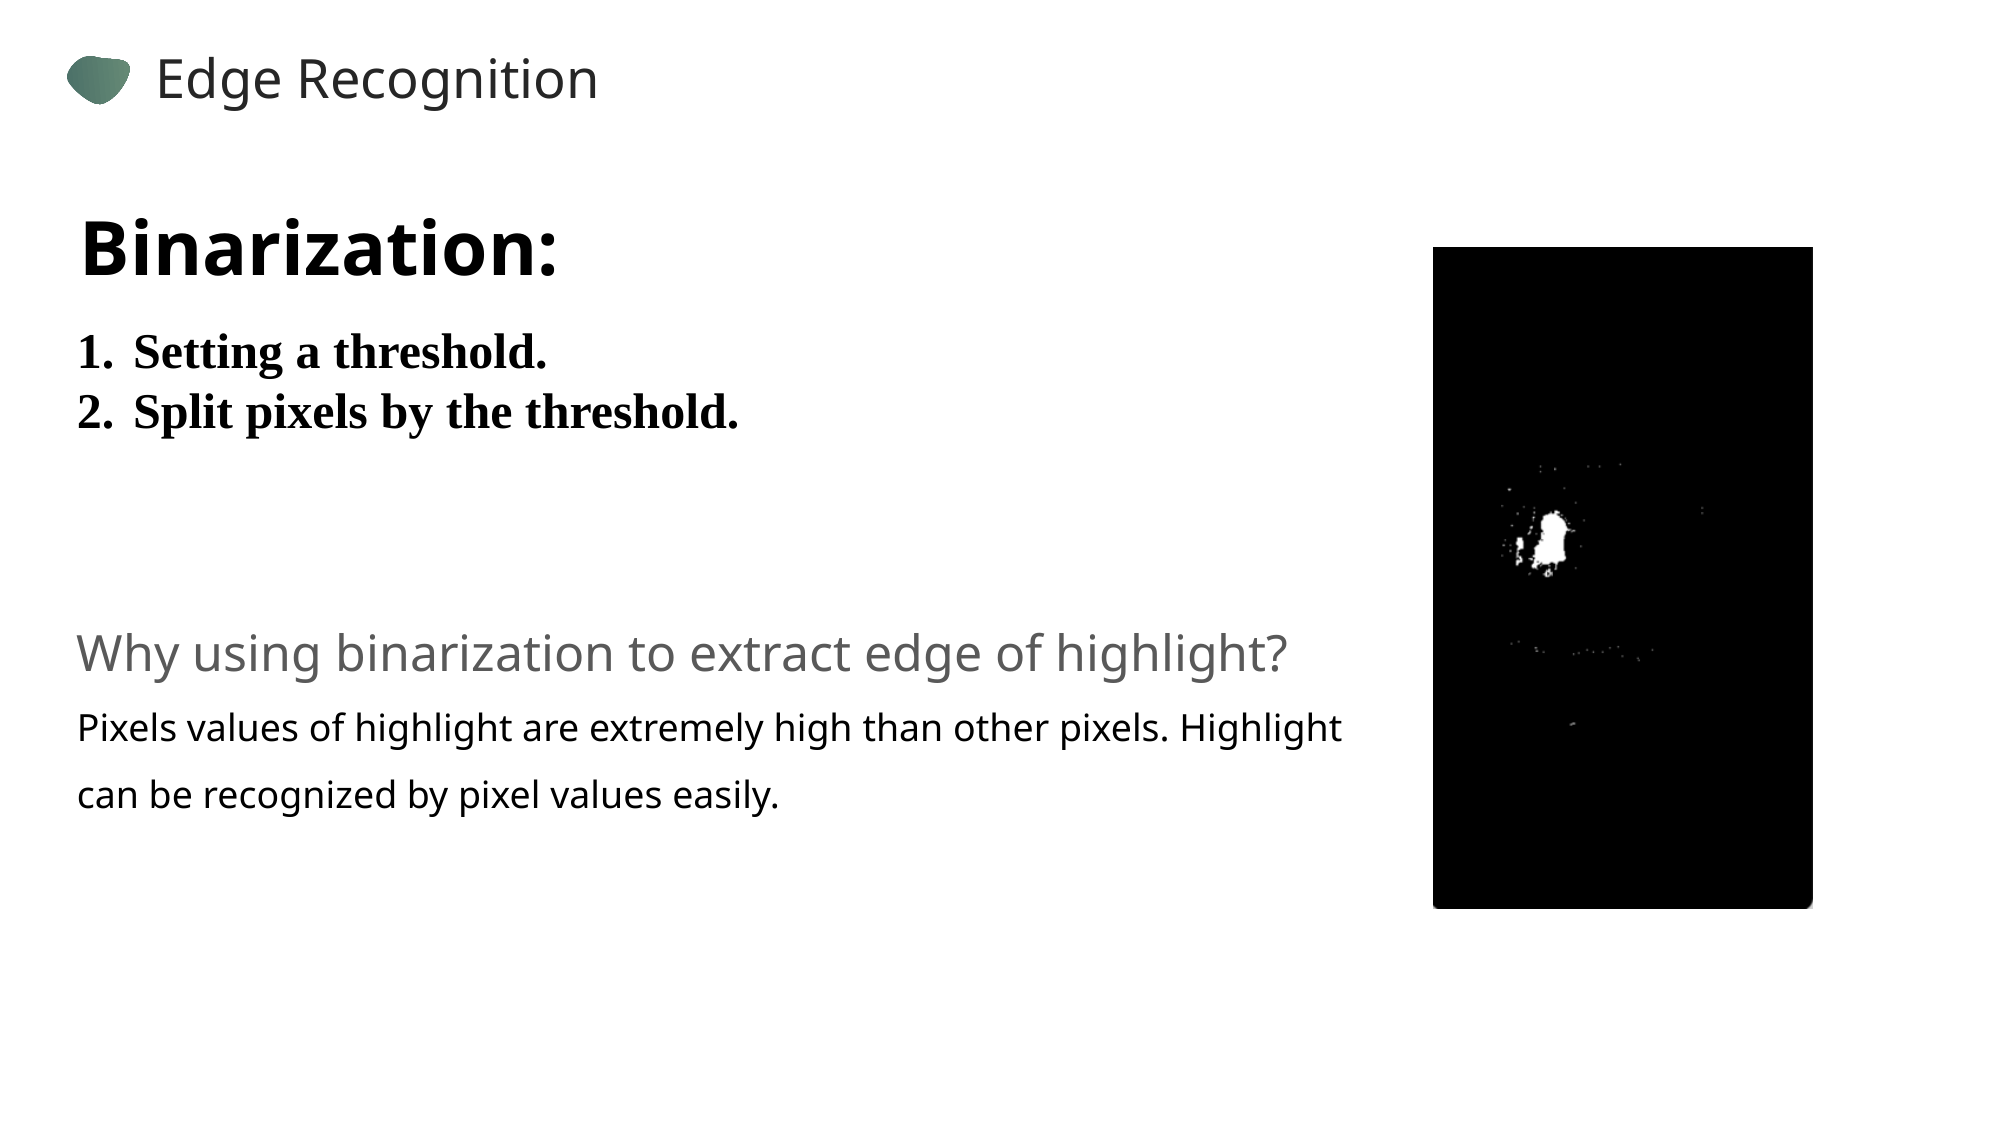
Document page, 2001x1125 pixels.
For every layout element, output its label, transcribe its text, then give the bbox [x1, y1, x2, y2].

text_box Why using binarization to extract edge of highlight? Pixels values of highlight are extremely high than other pixels. Highlight can be recognized by pixel values easily. [62, 583, 1419, 1004]
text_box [67, 36, 624, 184]
text_box Binarization: [65, 147, 1422, 298]
picture [1433, 247, 1813, 909]
text_box Setting a threshold. Split pixels by the threshold. [62, 310, 1248, 446]
